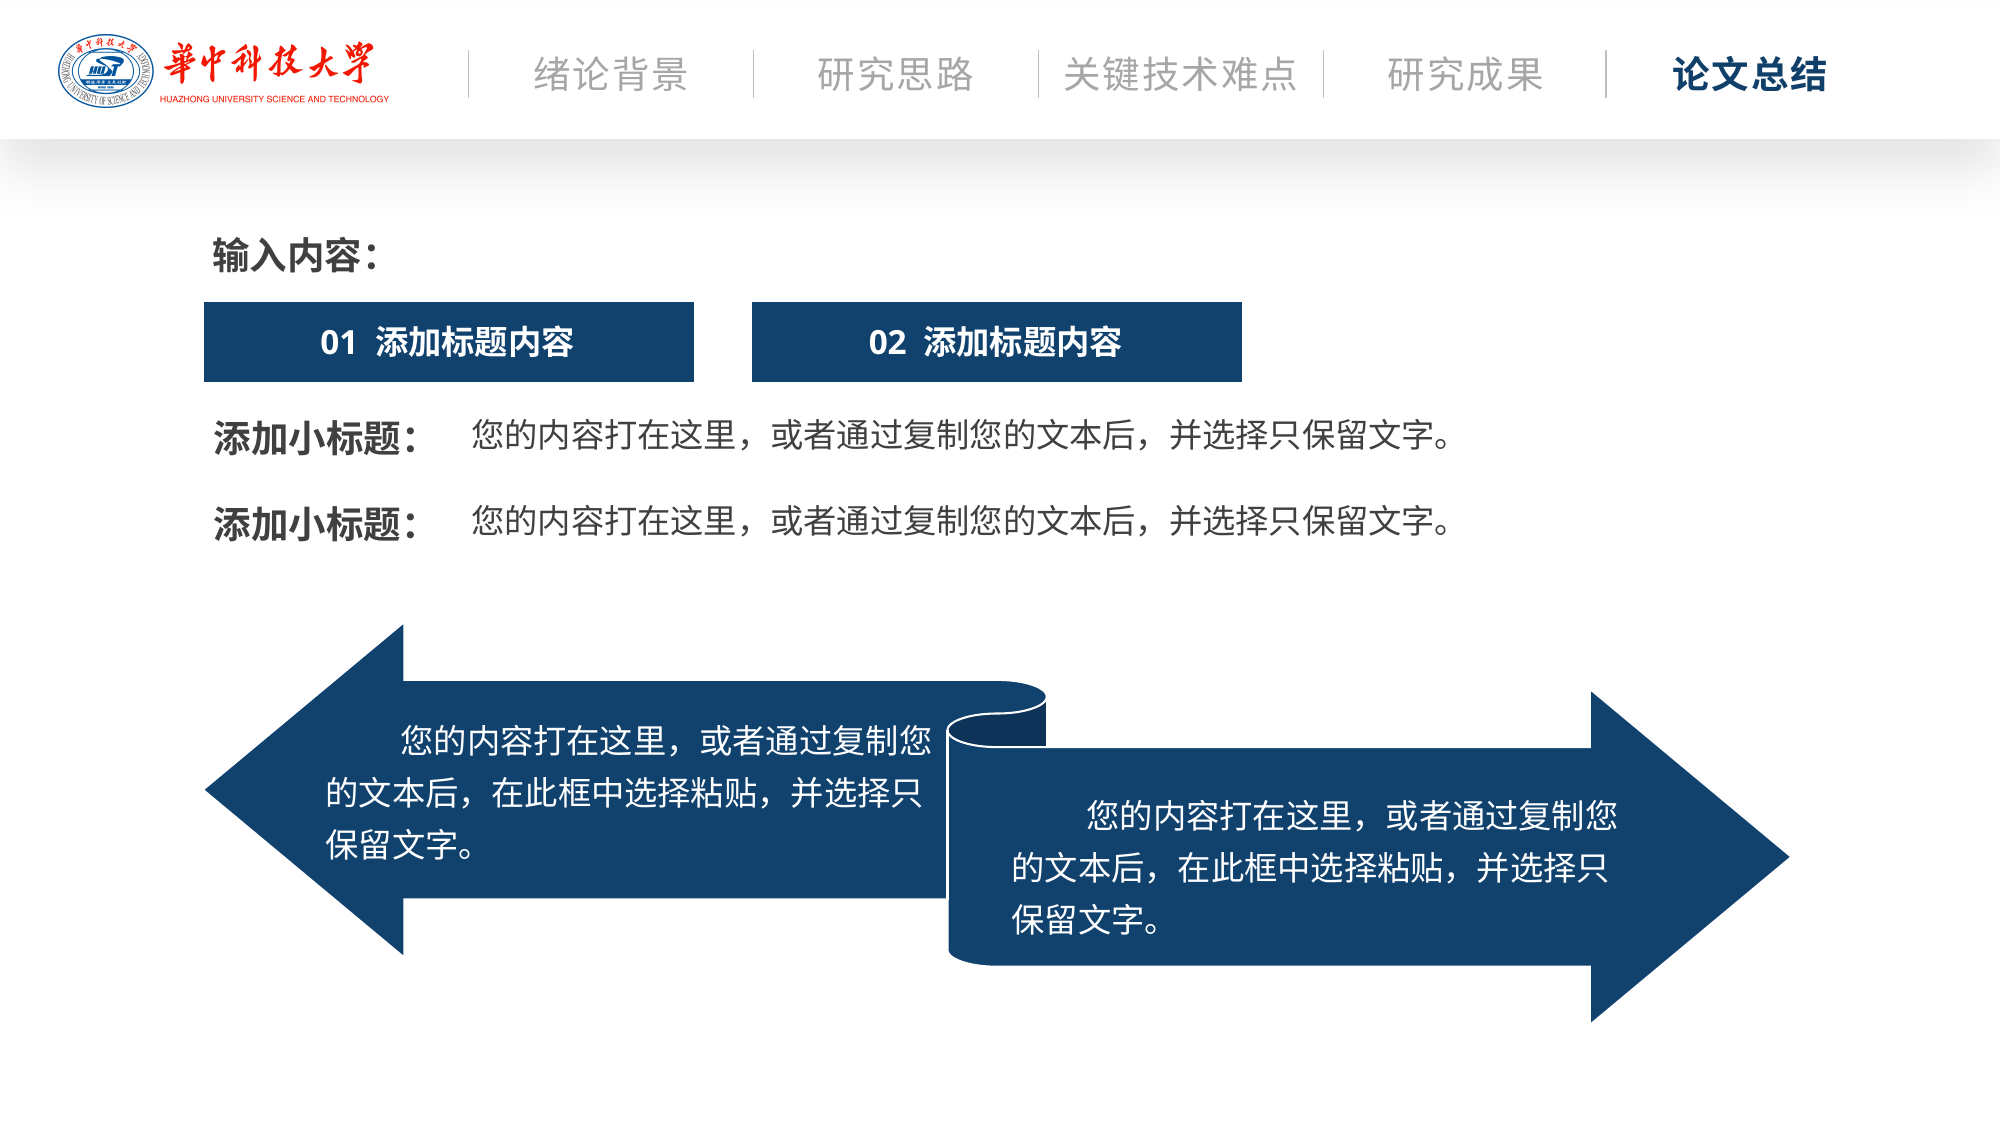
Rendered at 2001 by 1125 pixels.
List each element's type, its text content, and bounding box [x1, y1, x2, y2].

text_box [751, 300, 1244, 383]
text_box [191, 491, 1677, 555]
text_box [202, 300, 696, 383]
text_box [191, 405, 1930, 469]
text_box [0, 9, 2000, 139]
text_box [202, 621, 1792, 1025]
text_box 输入内容： [197, 224, 416, 285]
